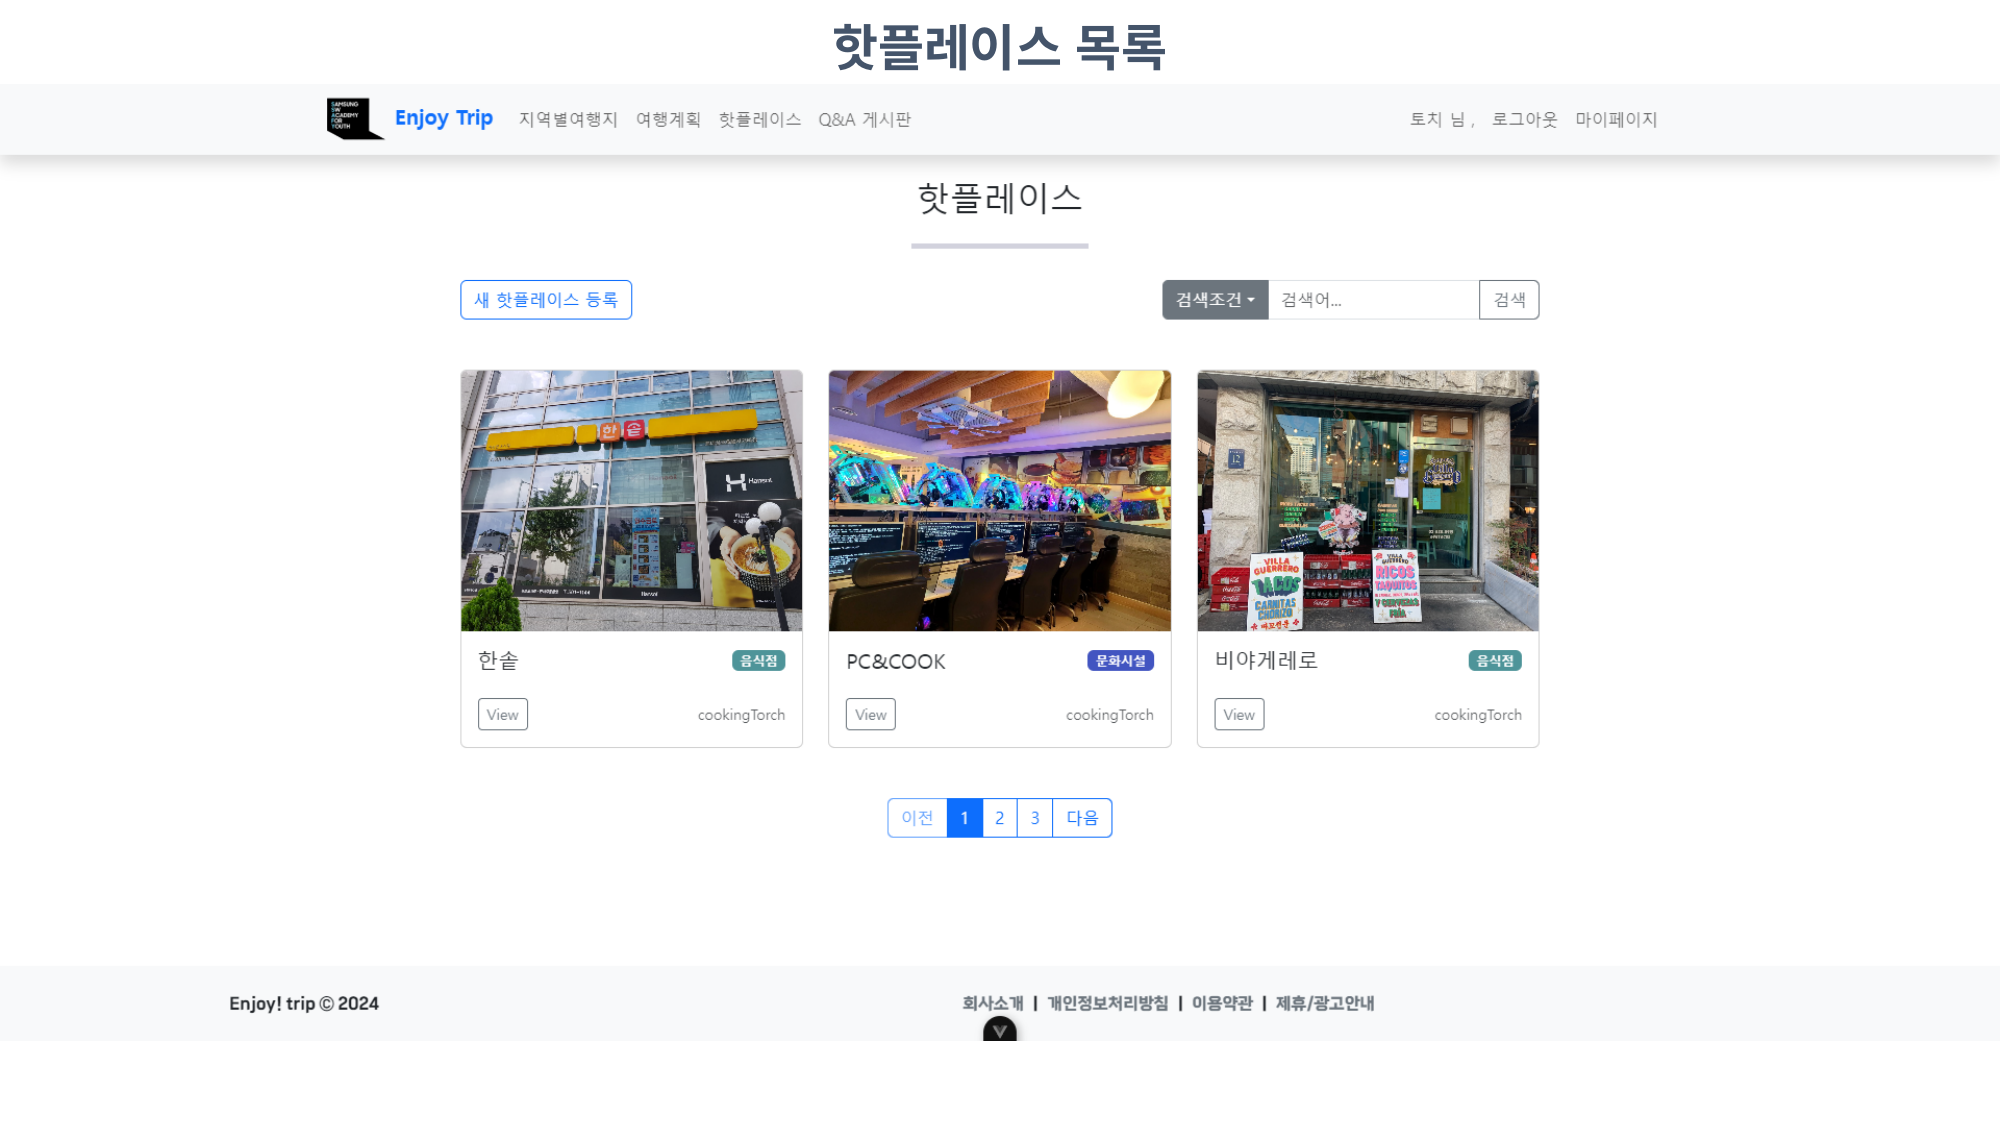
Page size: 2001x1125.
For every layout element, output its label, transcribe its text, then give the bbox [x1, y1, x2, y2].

text_box 핫플레이스 목록 [0, 8, 2000, 84]
picture [0, 84, 2000, 1041]
